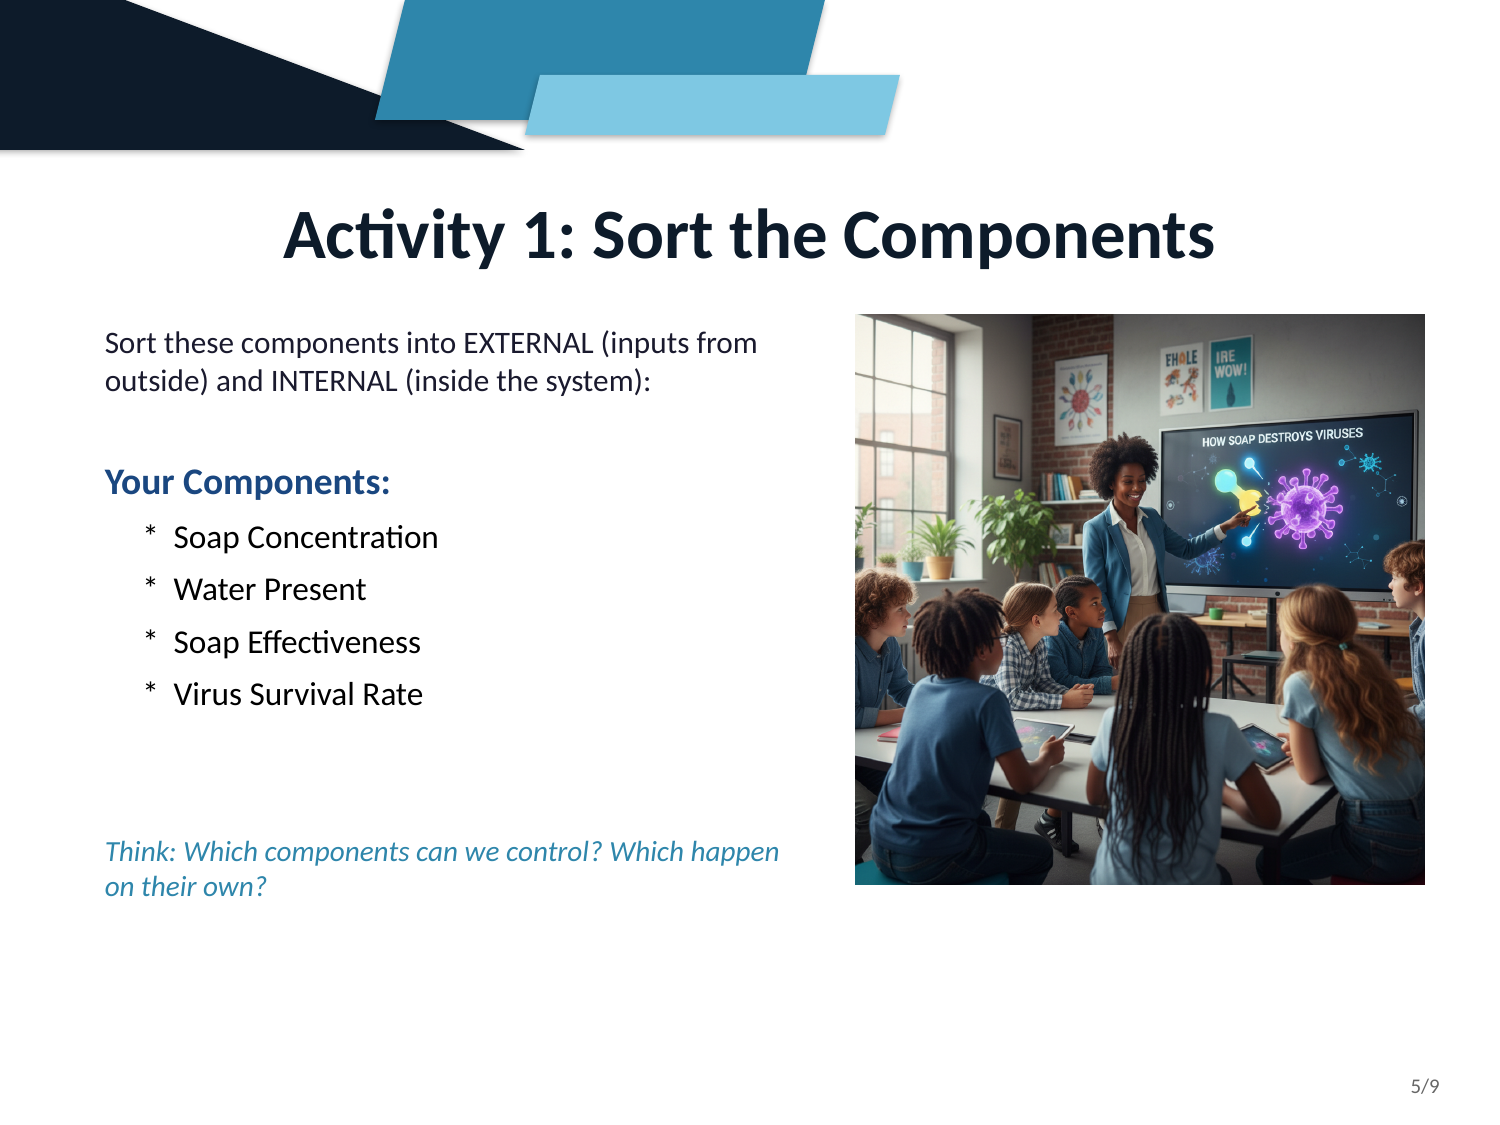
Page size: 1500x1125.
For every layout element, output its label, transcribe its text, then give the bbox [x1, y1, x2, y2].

text_box [0, 0, 526, 151]
text_box Activity 1: Sort the Components [268, 179, 1232, 280]
text_box [524, 74, 901, 136]
text_box Sort these components into EXTERNAL (inputs from outside) and INTERNAL (inside the system): [89, 314, 810, 405]
text_box Think: Which components can we control? Which happen on their own? [89, 824, 810, 910]
text_box 5/9 [1395, 1065, 1455, 1105]
picture [854, 314, 1426, 886]
text_box [374, 0, 826, 121]
text_box Your Components: * Soap Concentration * Water Present * Soap Effectiveness * Virus Survival Rate [89, 449, 810, 720]
